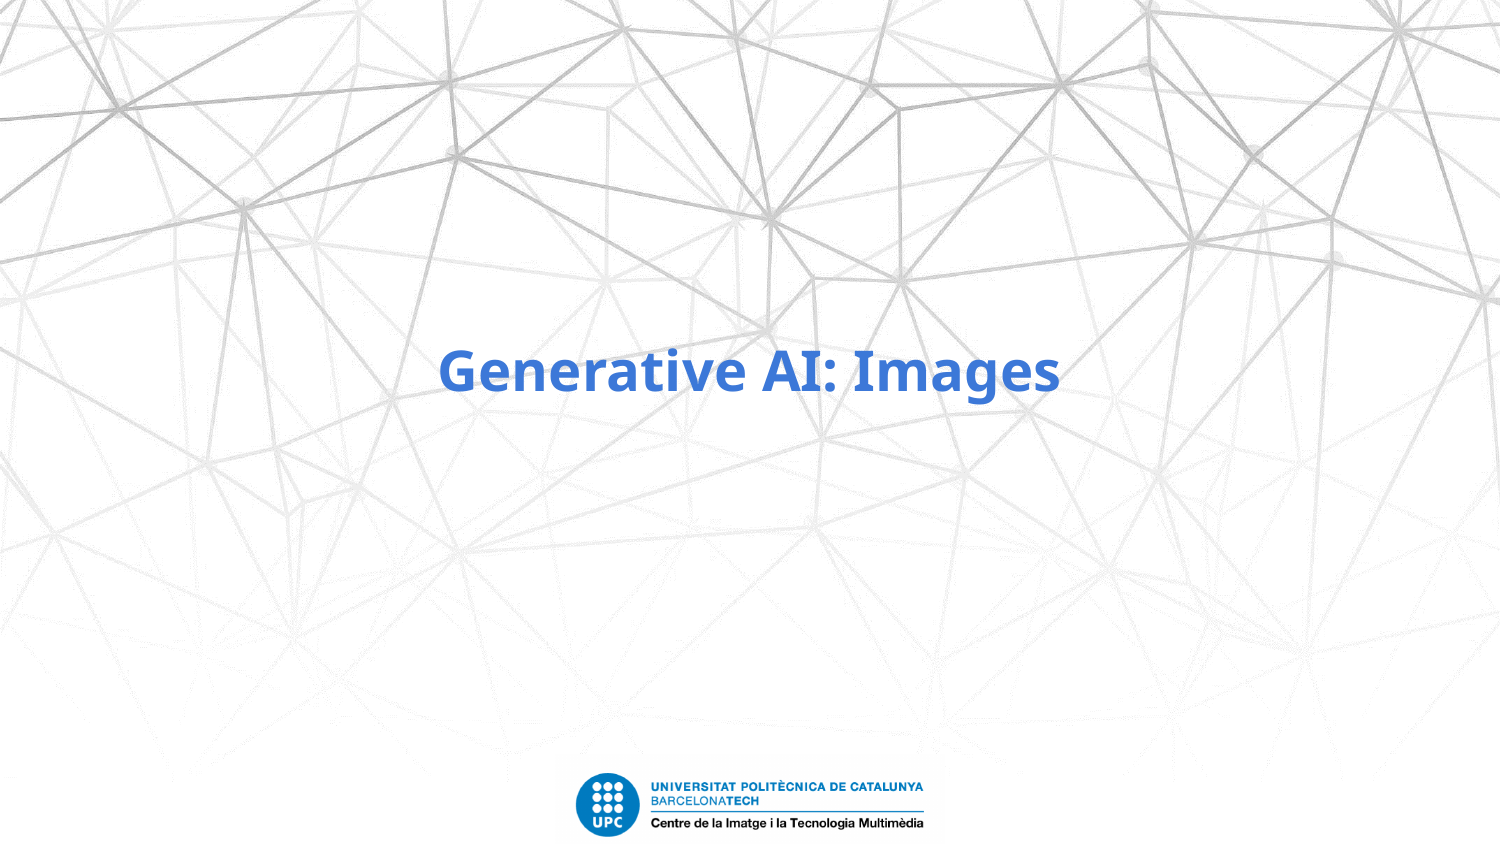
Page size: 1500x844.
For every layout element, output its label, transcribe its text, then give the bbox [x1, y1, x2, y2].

picture [0, 0, 1500, 844]
title Generative AI: Images [175, 256, 1325, 409]
